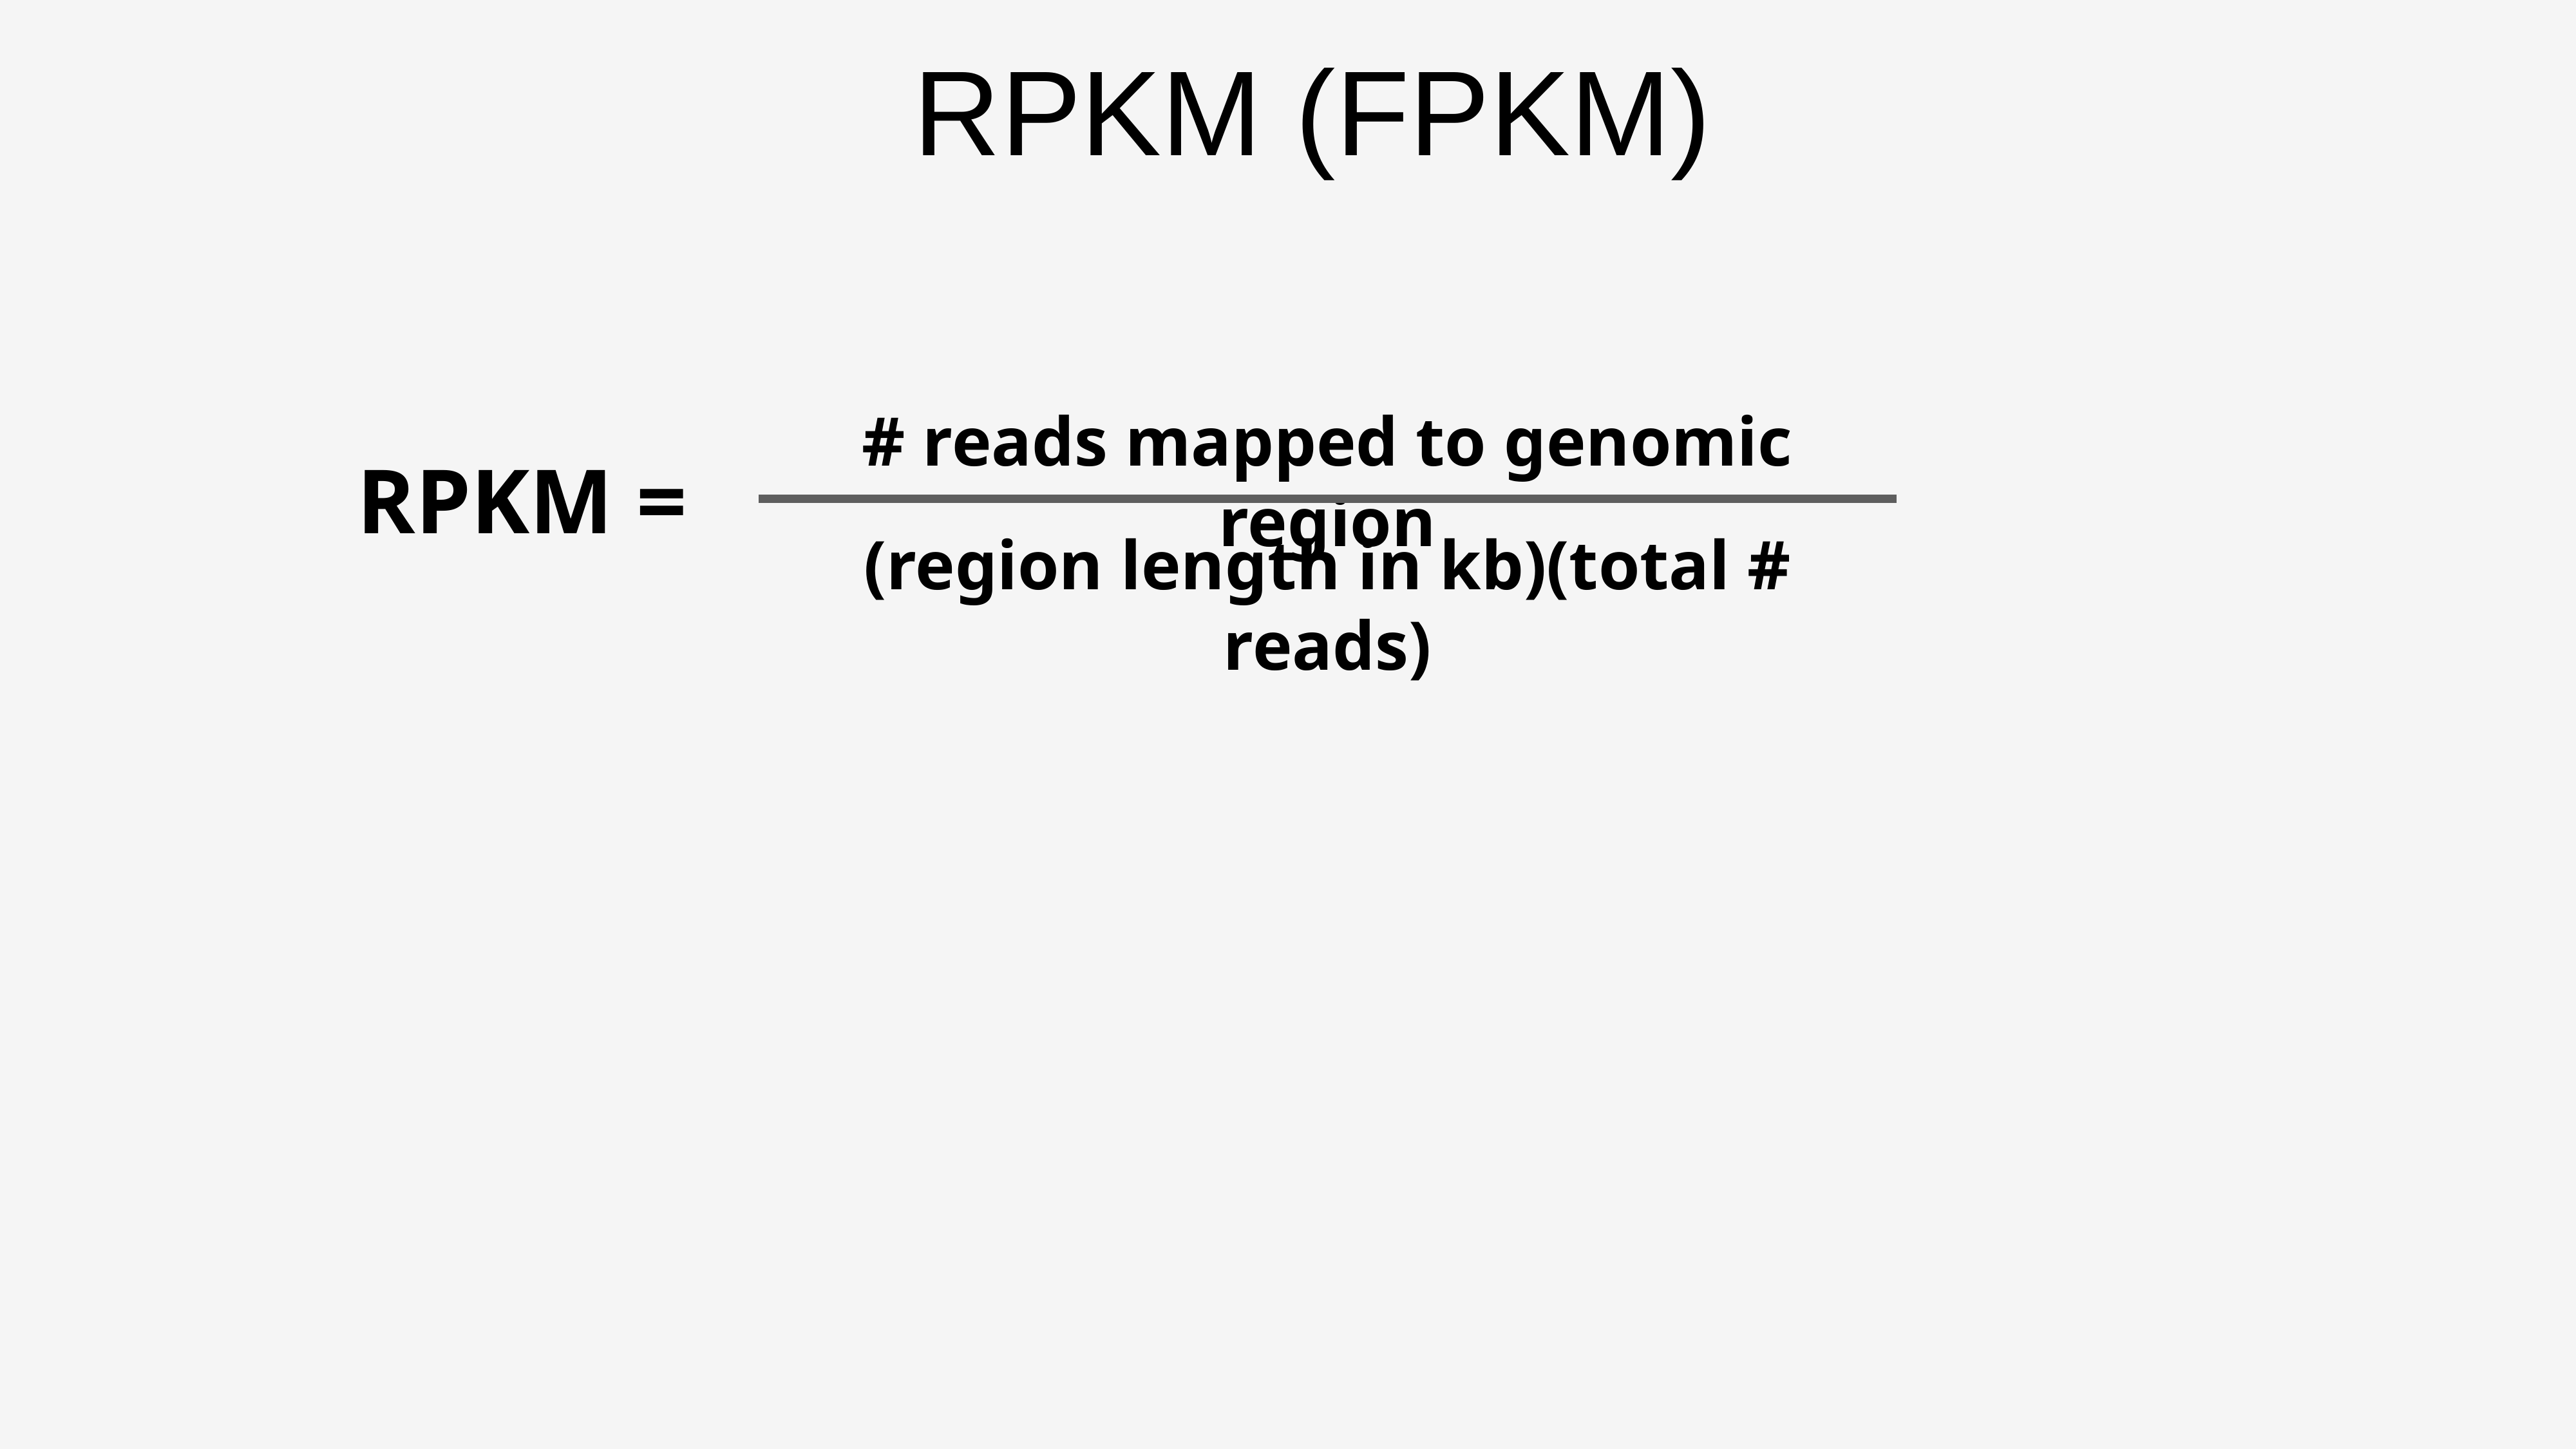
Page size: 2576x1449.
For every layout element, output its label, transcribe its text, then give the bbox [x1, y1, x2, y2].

text_box RPKM (FPKM) [905, 27, 1721, 187]
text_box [347, 388, 1897, 614]
